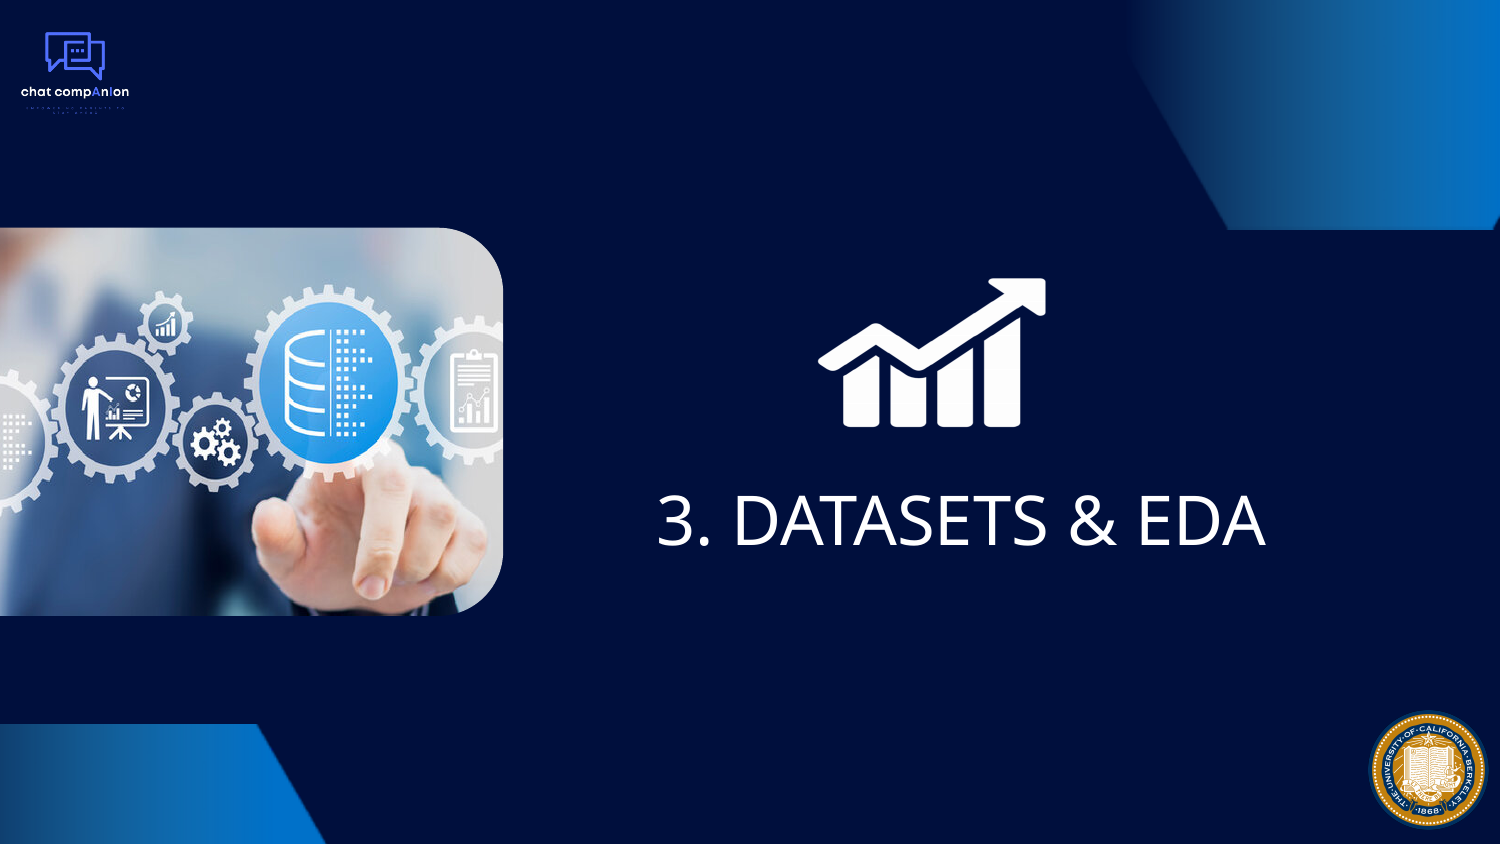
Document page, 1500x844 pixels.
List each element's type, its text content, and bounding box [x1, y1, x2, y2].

text_box 3. DATASETS & EDA [614, 460, 1309, 560]
text_box [0, 724, 390, 844]
picture [802, 268, 1061, 437]
picture [0, 0, 151, 151]
picture [1368, 710, 1489, 831]
picture [0, 227, 504, 617]
text_box [1096, 0, 1500, 230]
